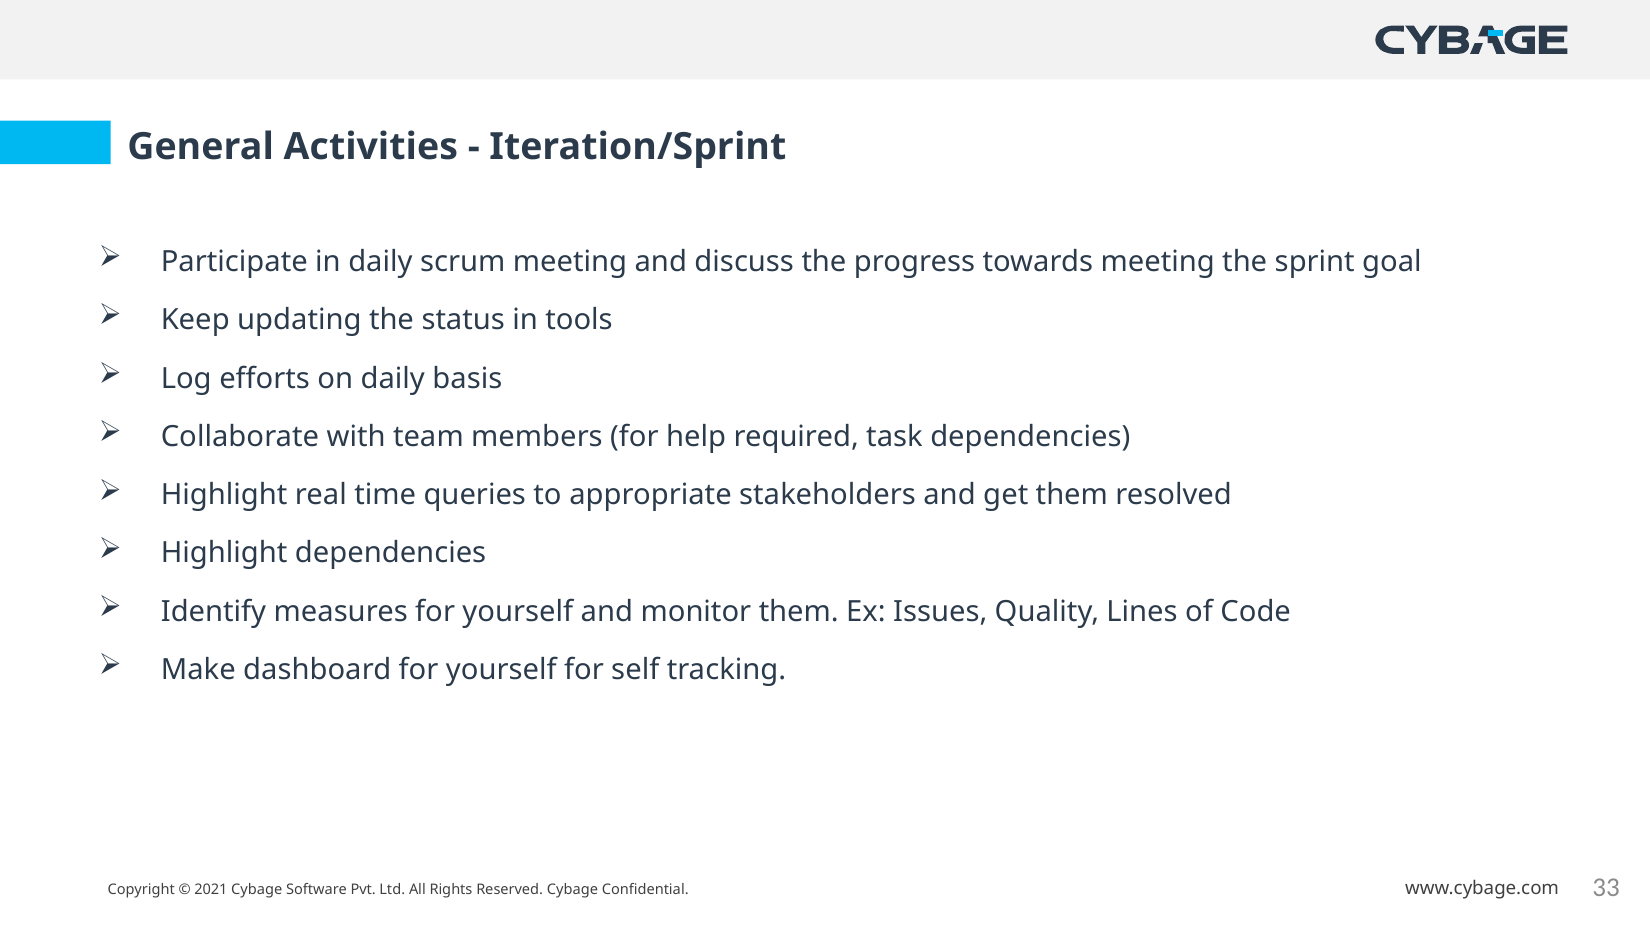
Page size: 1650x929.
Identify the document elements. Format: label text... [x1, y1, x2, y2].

text_box [0, 118, 110, 166]
list Participate in daily scrum meeting and discuss the progress towards meeting the sprint goal Keep updating the status in tools Log efforts on daily basis Collaborate with team members (for help required, task dependencies) Highlight real time queries to appropriate stakeholders and get them resolved Highlight dependencies Identify measures for yourself and monitor them. Ex: Issues, Quality, Lines of Code Make dashboard for yourself for self tracking. [82, 216, 1568, 830]
slide_number 33 [1567, 860, 1637, 910]
text_box General Activities - Iteration/Sprint [110, 114, 975, 190]
